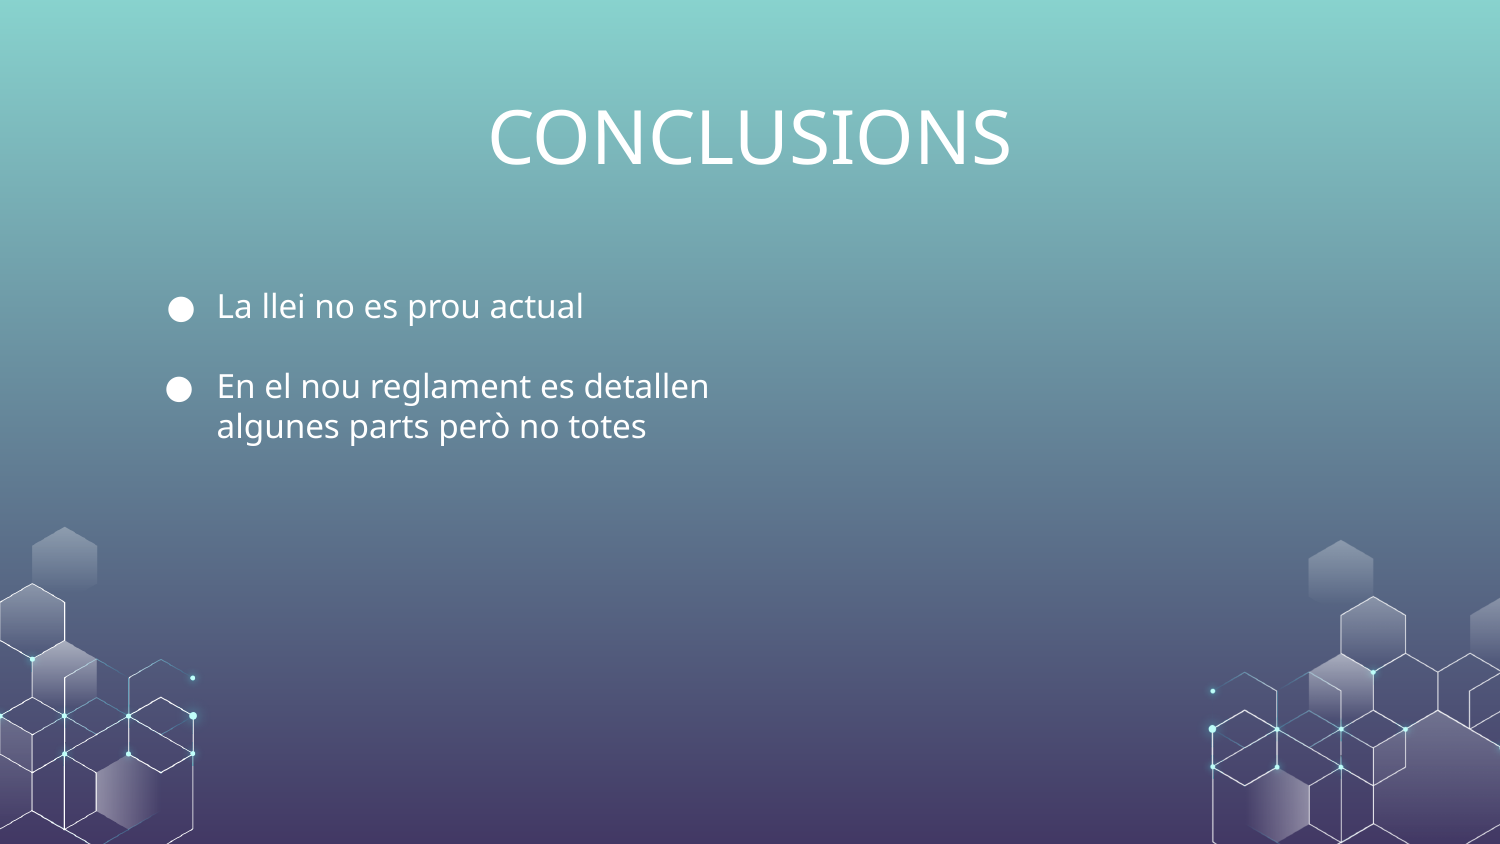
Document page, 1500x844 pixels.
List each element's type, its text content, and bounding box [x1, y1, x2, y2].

title CONCLUSIONS [88, 74, 1412, 185]
picture [0, 526, 216, 844]
subtitle La llei no es prou actual En el nou reglament es detallen algunes parts però no totes [126, 270, 778, 574]
picture [1190, 540, 1500, 844]
